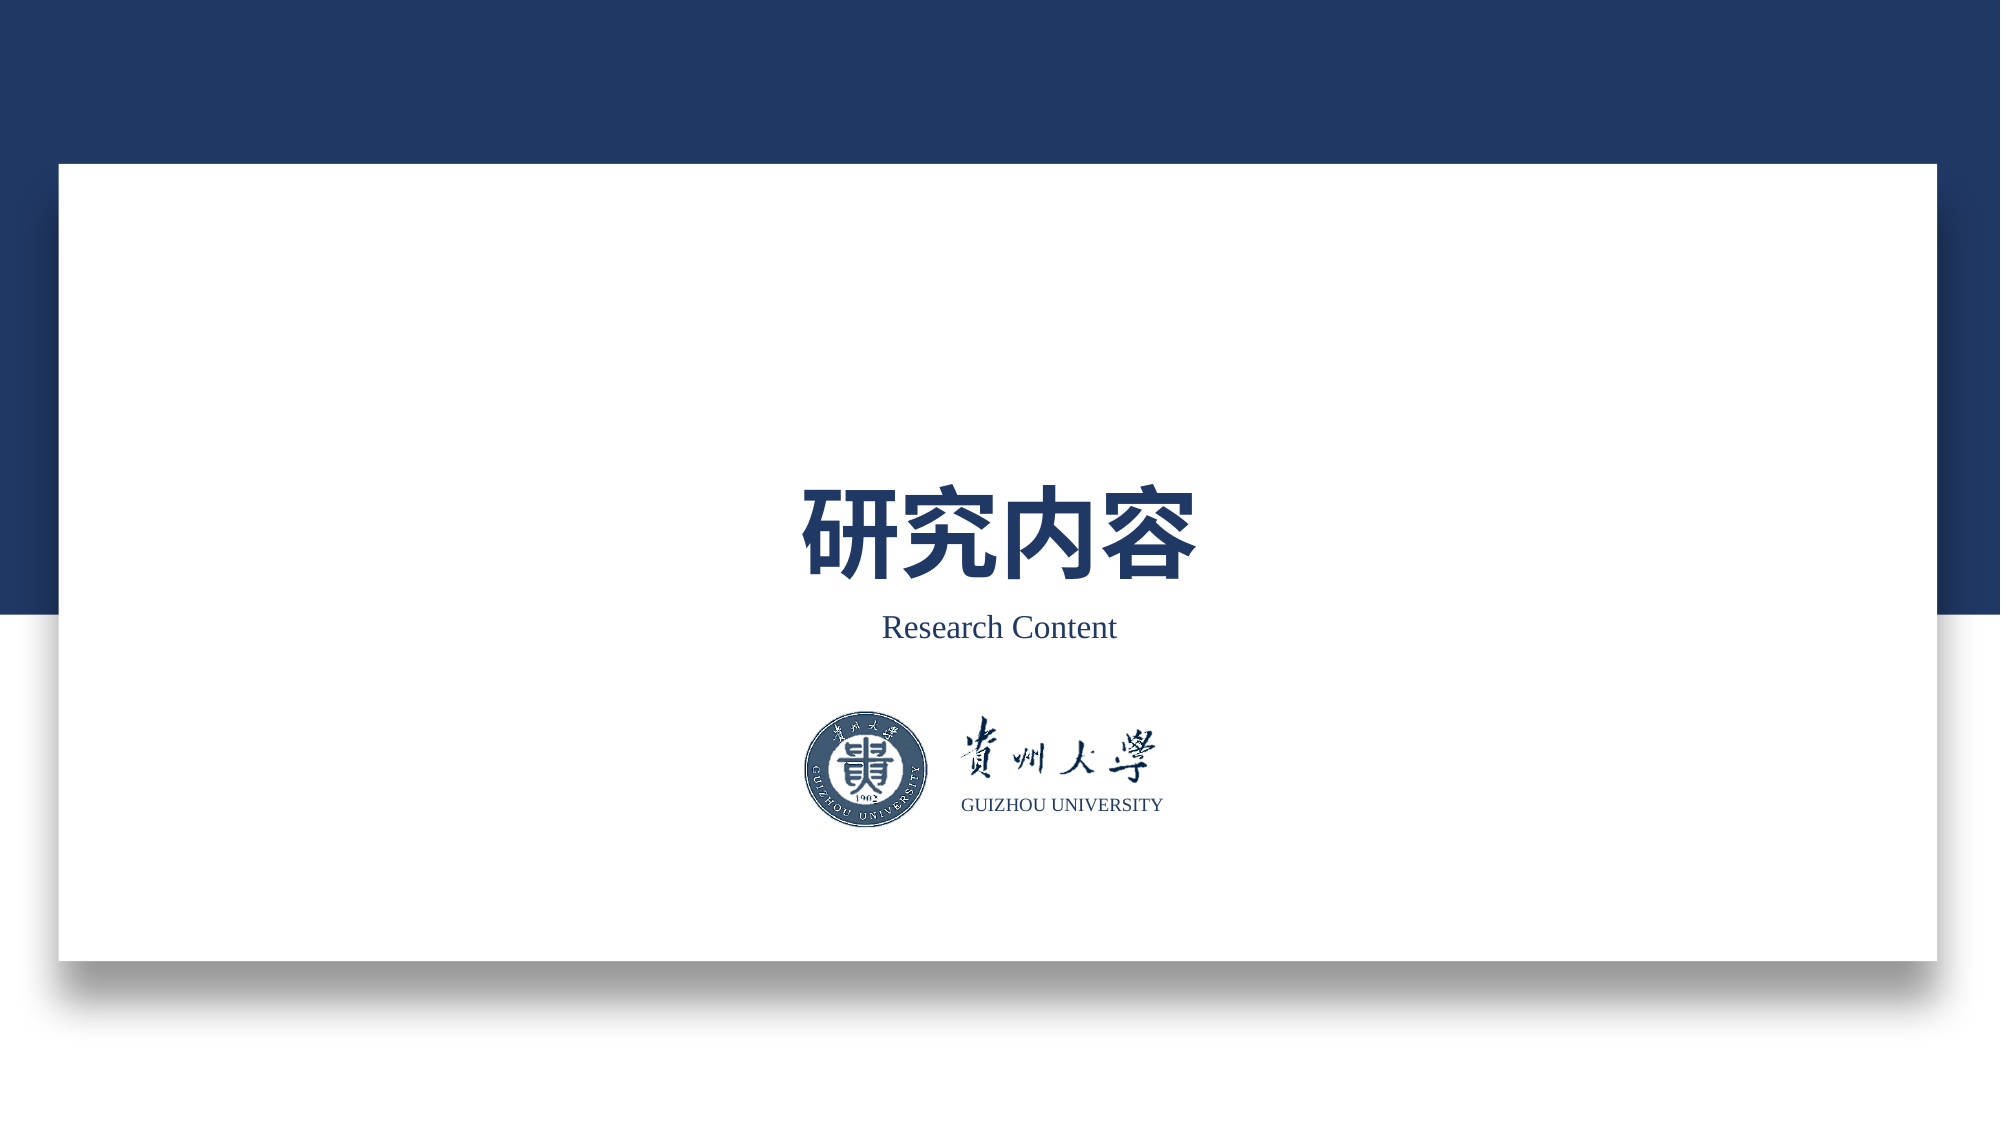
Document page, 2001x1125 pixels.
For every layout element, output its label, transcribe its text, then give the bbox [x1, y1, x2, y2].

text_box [802, 709, 1198, 829]
text_box [0, 0, 2000, 616]
text_box [58, 163, 1938, 962]
text_box Research Content [867, 597, 1133, 653]
text_box 研究内容 [785, 462, 1215, 598]
